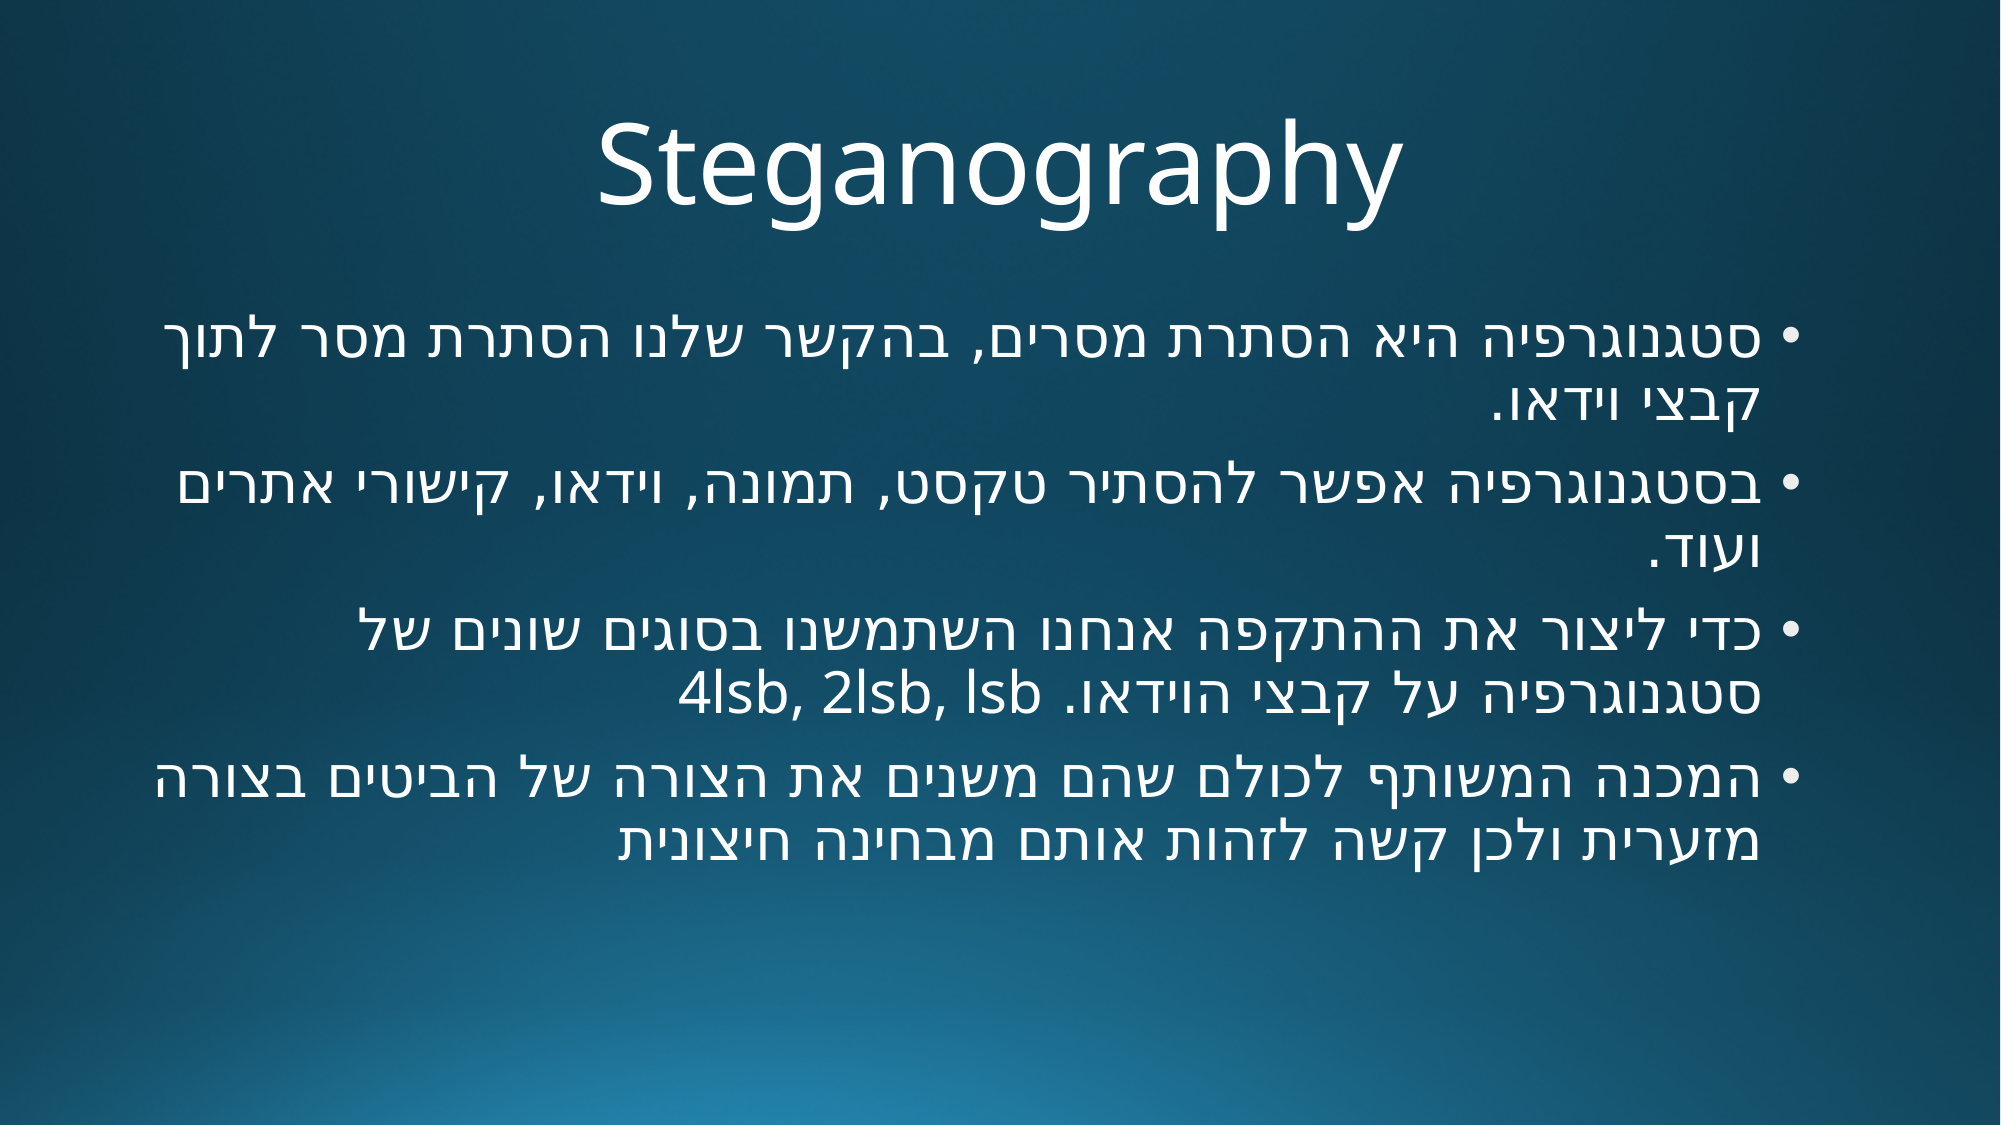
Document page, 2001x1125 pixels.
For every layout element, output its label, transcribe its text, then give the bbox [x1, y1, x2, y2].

list סטגנוגרפיה היא הסתרת מסרים, בהקשר שלנו הסתרת מסר לתוך קבצי וידאו. בסטגנוגרפיה אפשר להסתיר טקסט, תמונה, וידאו, קישורי אתרים ועוד. כדי ליצור את ההתקפה אנחנו השתמשנו בסוגים שונים של סטגנוגרפיה על קבצי הוידאו. 4lsb, 2lsb, lsb המכנה המשותף לכולם שהם משנים את הצורה של הביטים בצורה מזערית ולכן קשה לזהות אותם מבחינה חיצונית [137, 299, 1817, 1014]
title Steganography [137, 59, 1863, 278]
picture [0, 0, 2001, 1125]
